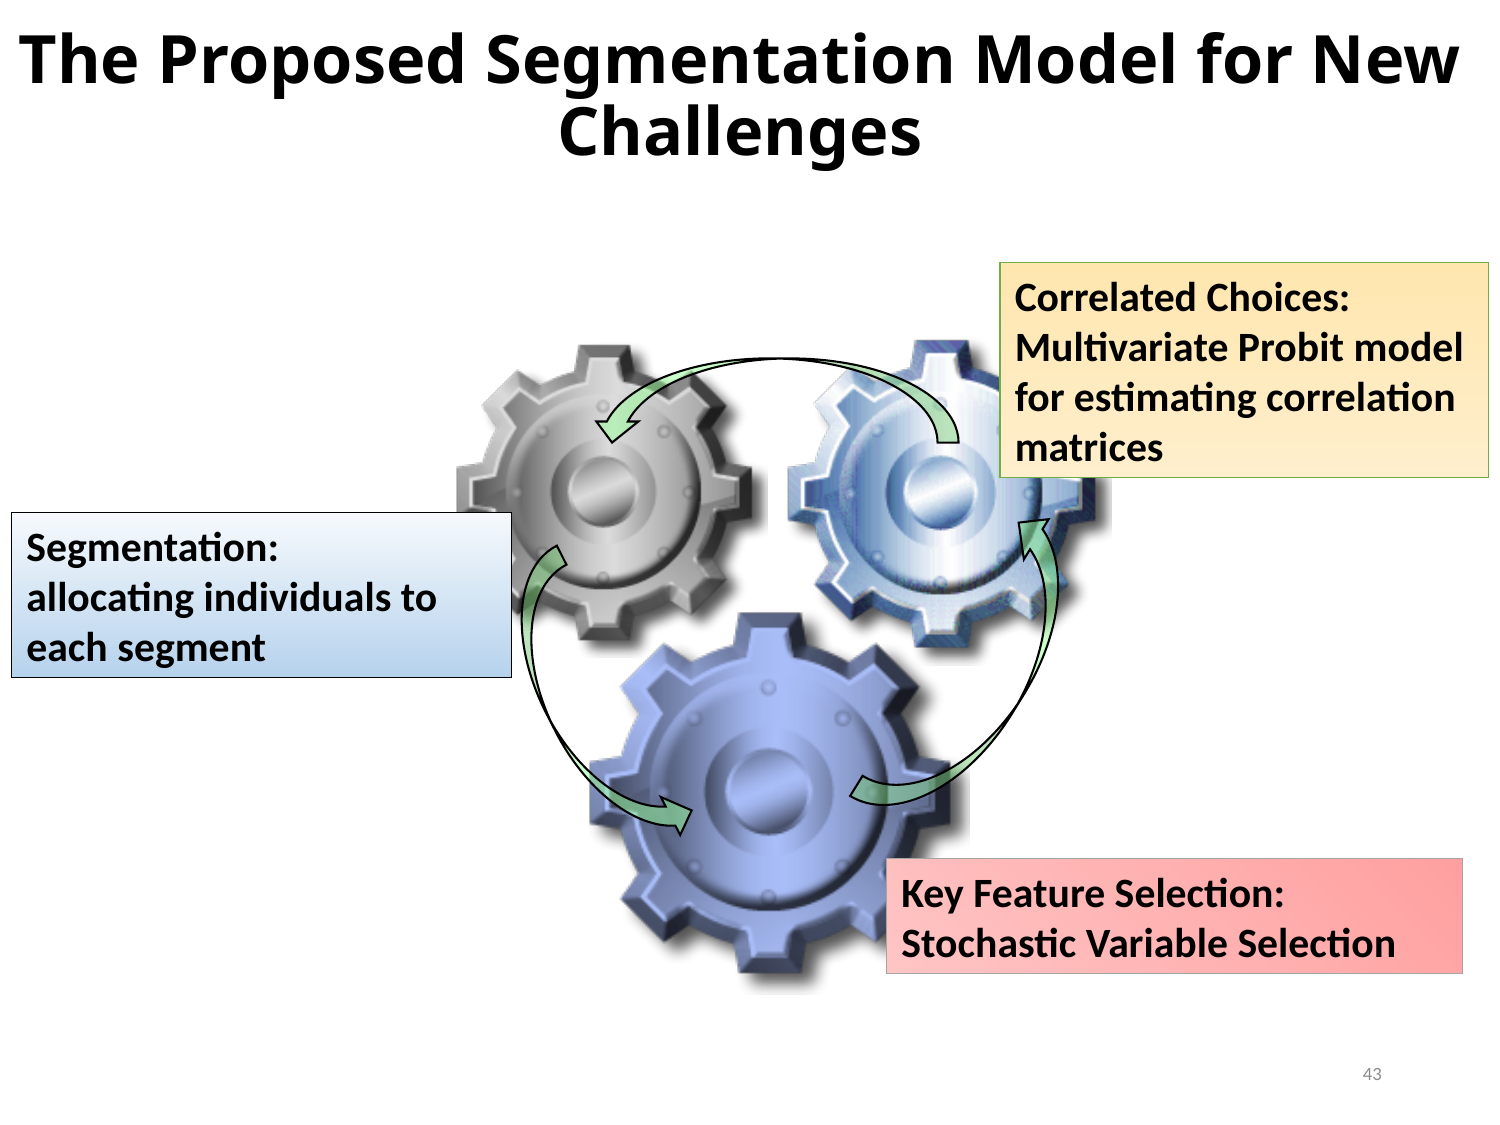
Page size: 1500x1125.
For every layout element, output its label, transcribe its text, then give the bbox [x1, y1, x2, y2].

title The Proposed Segmentation Model for New Challenges [0, 21, 1490, 176]
picture [451, 337, 1112, 995]
slide_number 43 [1059, 1042, 1397, 1103]
text_box [768, 357, 783, 361]
text_box Correlated Choices: Multivariate Probit model for estimating correlation matrices [999, 262, 1489, 478]
text_box [970, 667, 1040, 767]
text_box Segmentation: allocating individuals to each segment [11, 512, 512, 678]
text_box [525, 658, 584, 777]
text_box Key Feature Selection: Stochastic Variable Selection [970, 858, 1463, 974]
